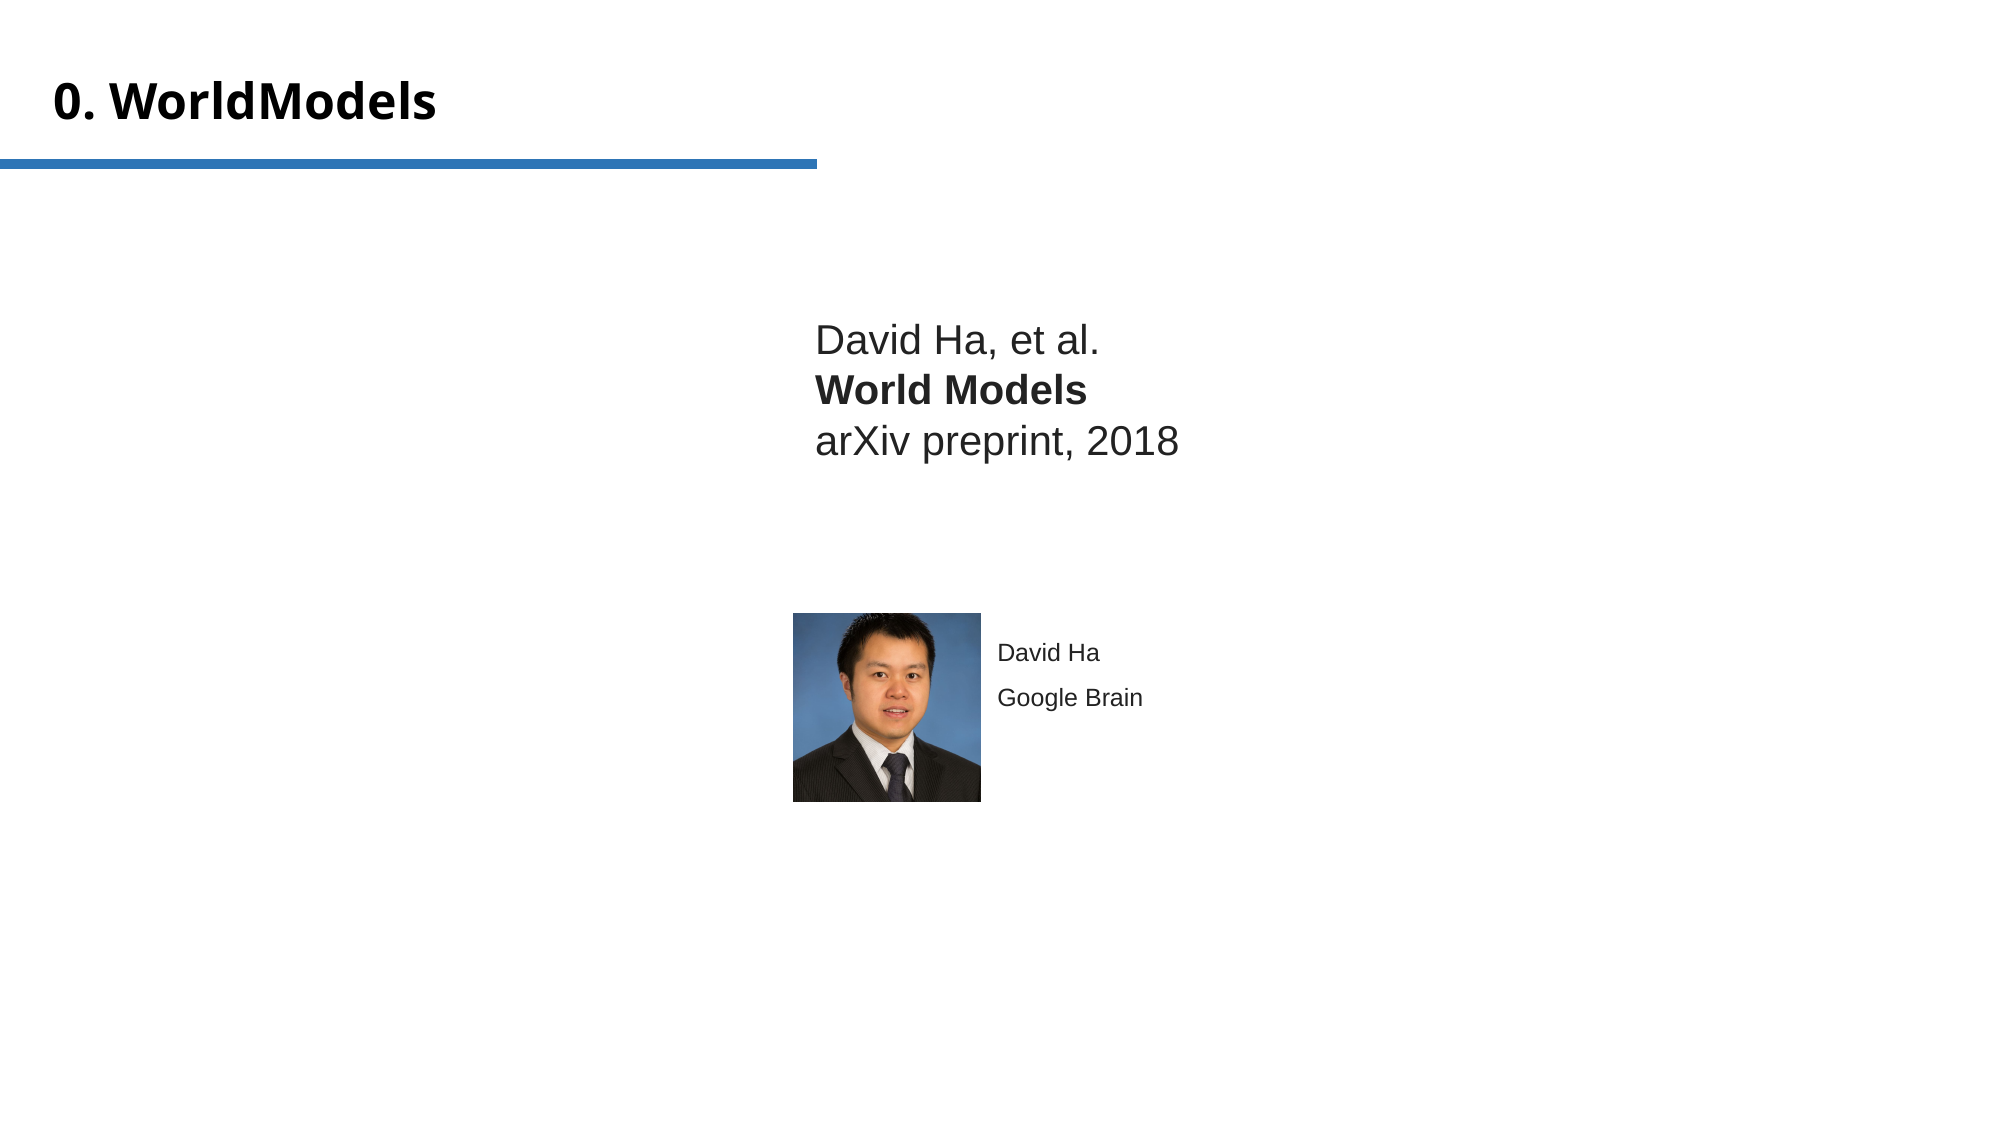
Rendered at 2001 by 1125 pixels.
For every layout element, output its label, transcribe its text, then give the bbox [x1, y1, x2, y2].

text_box David Ha Google Brain [982, 613, 1171, 719]
text_box David Ha, et al. World Models arXiv preprint, 2018 [800, 305, 1195, 471]
text_box 0. WorldModels [39, 61, 453, 137]
picture [793, 613, 981, 802]
